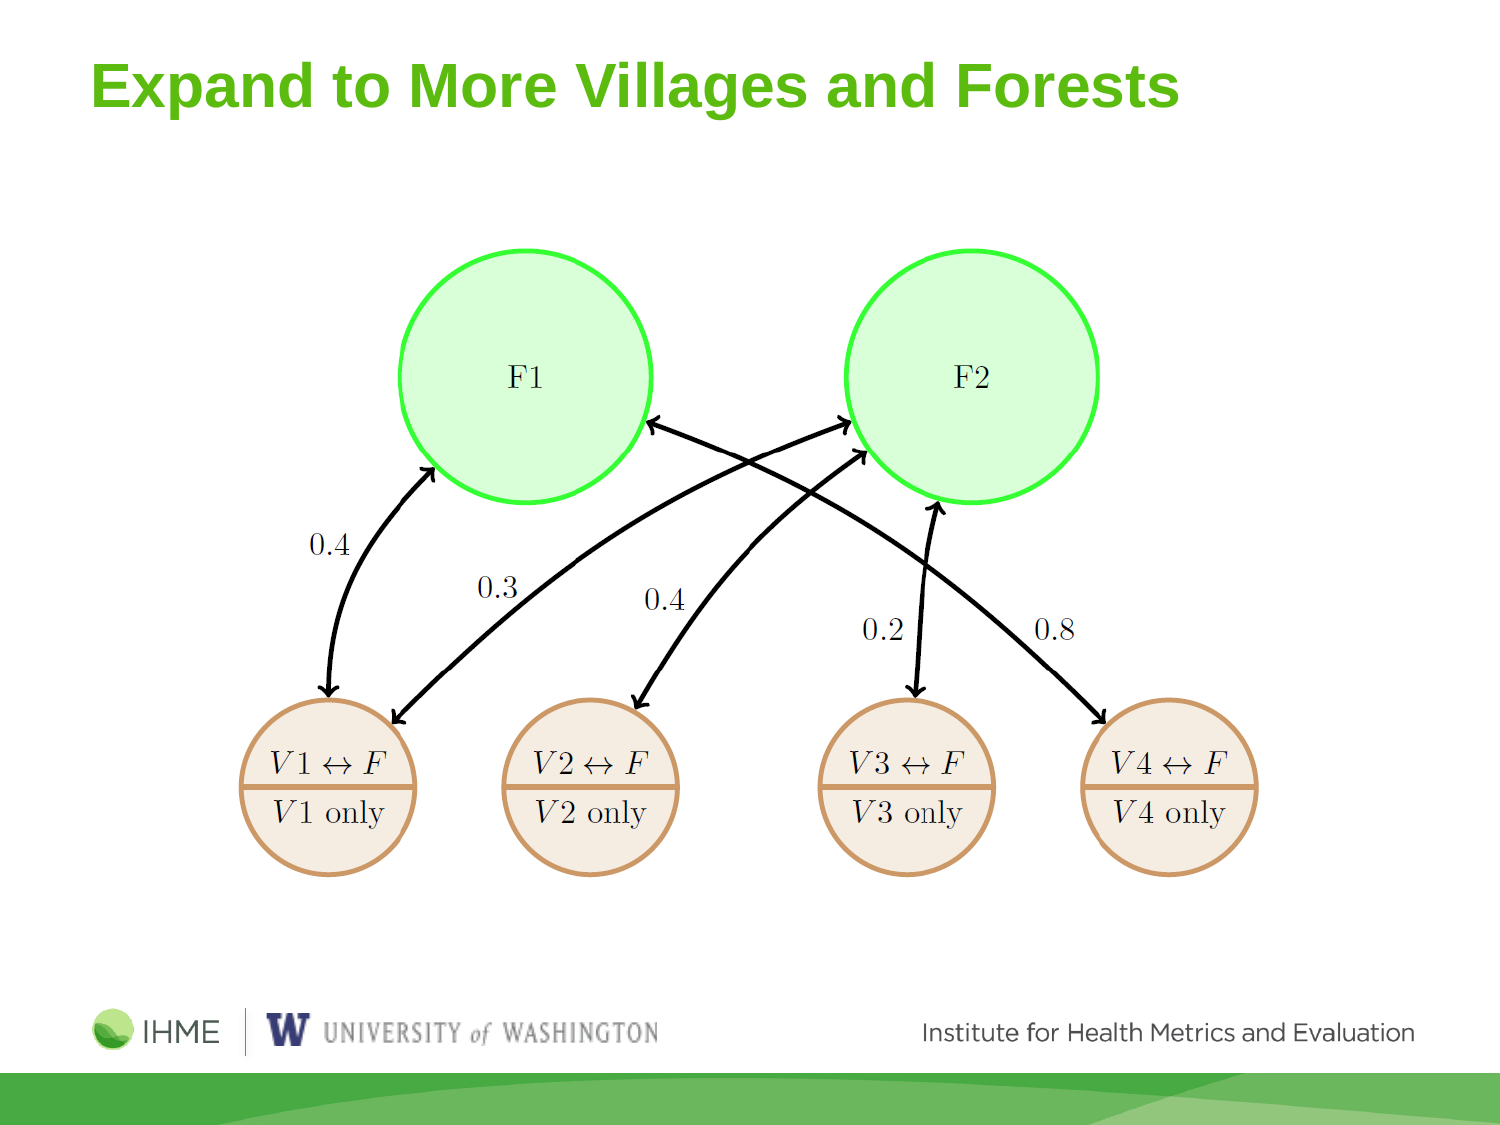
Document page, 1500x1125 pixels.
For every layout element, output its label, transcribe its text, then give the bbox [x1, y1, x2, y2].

picture [915, 1015, 1420, 1047]
picture [225, 235, 1275, 890]
picture [92, 1008, 219, 1050]
title Expand to More Villages and Forests [75, 37, 1419, 128]
picture [0, 1073, 1500, 1125]
